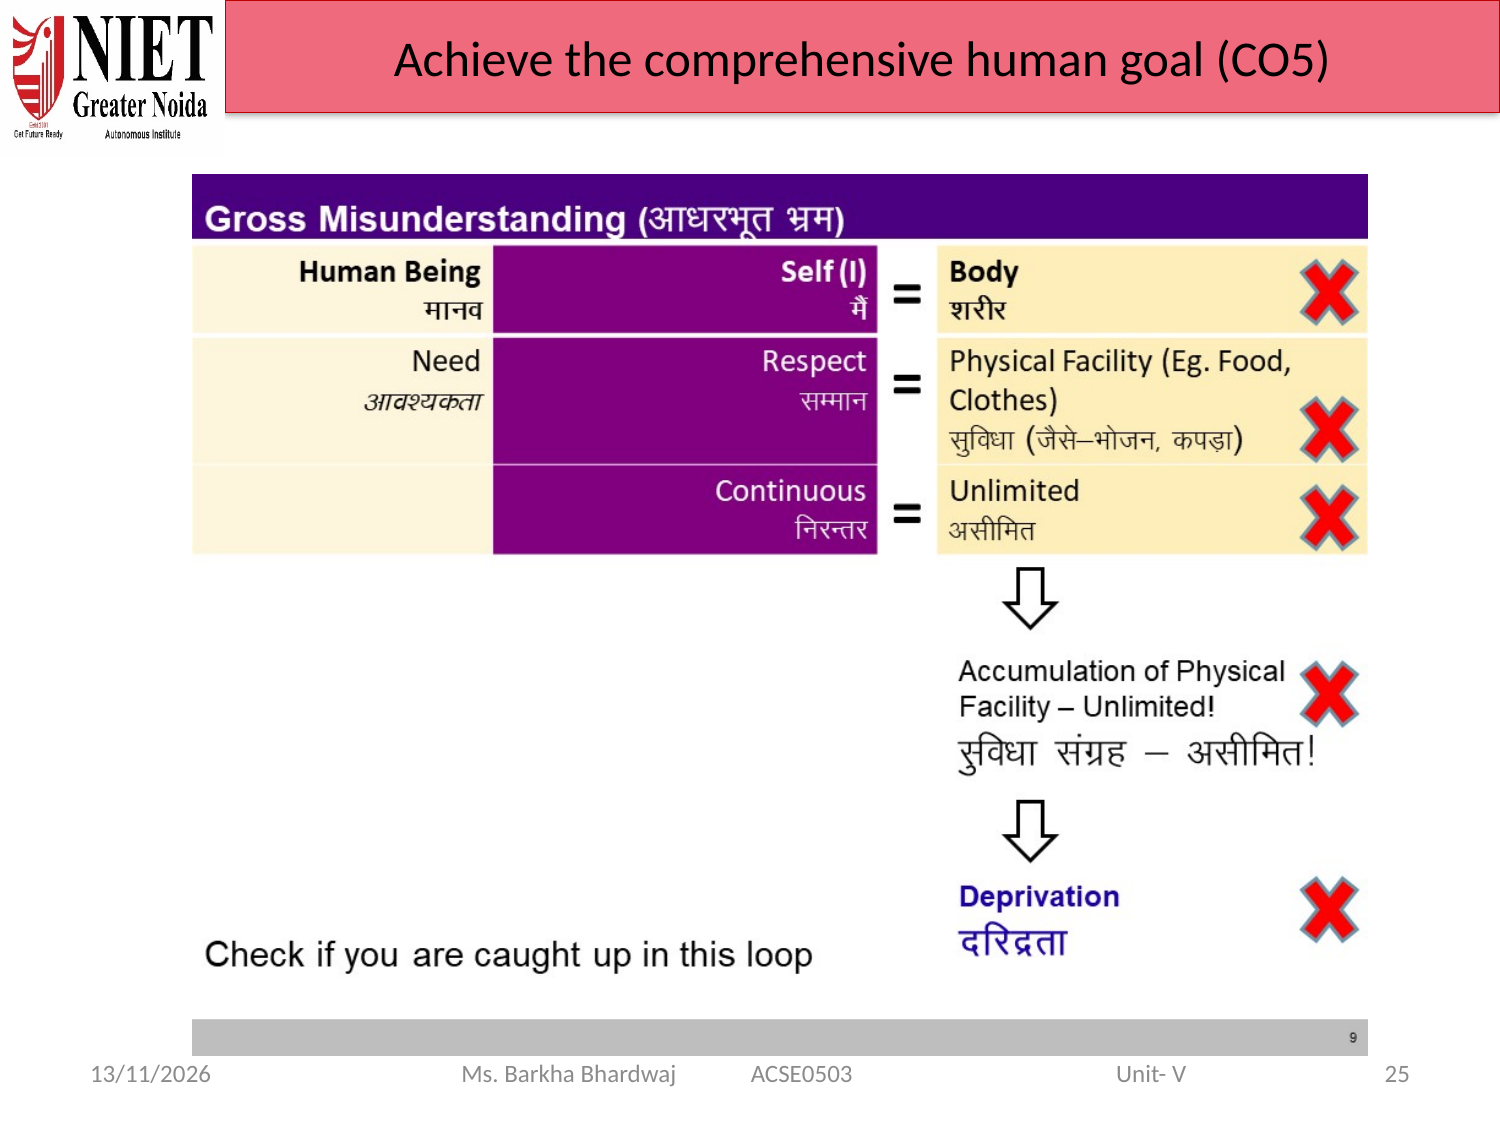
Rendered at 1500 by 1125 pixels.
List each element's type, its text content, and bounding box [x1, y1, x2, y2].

footer Ms. Barkha Bhardwaj ACSE0503 Unit- V [412, 1066, 1238, 1103]
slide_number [75, 1042, 250, 1103]
slide_number 25 [1337, 1042, 1425, 1103]
picture [192, 174, 1369, 1057]
picture [0, 0, 226, 156]
text_box Achieve the comprehensive human goal (CO5) [226, 0, 1500, 113]
